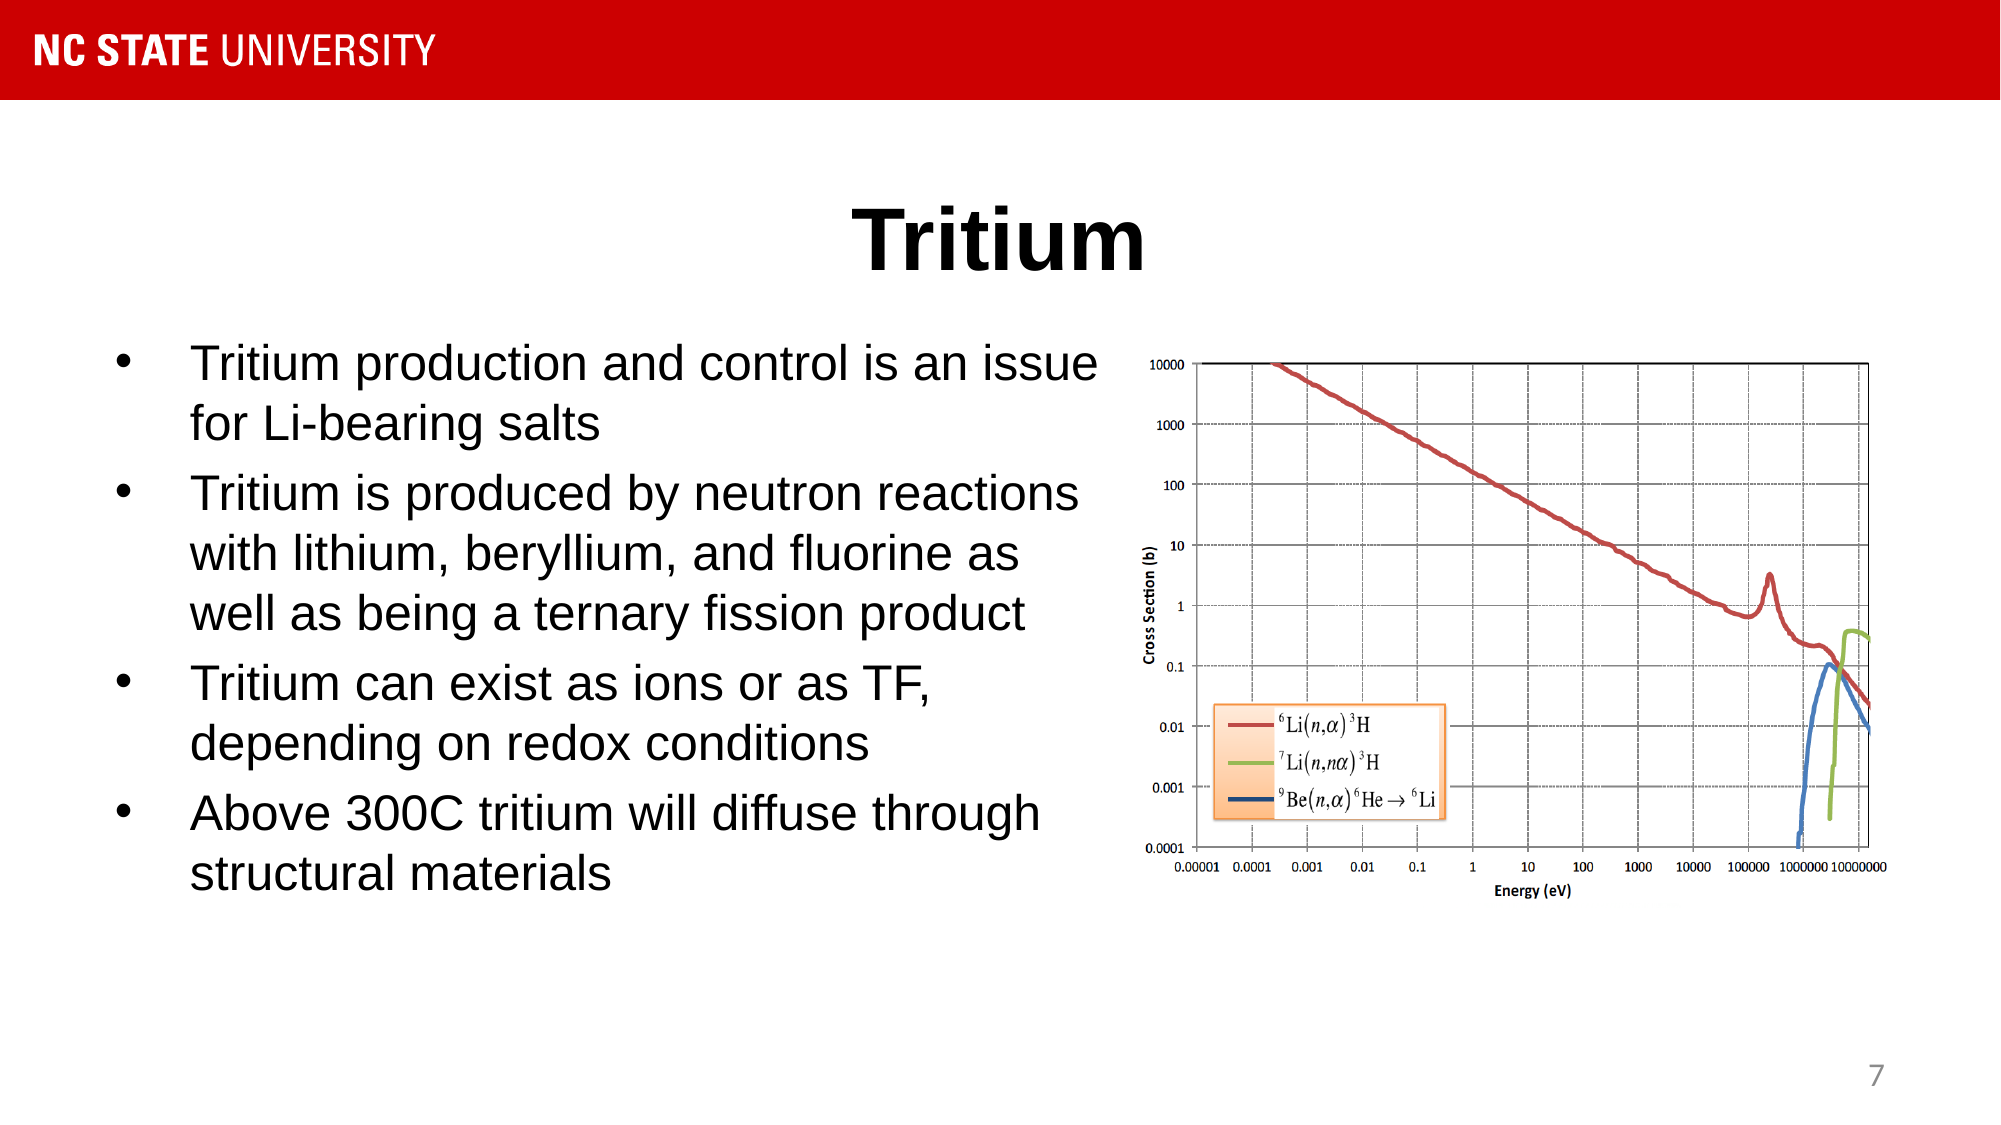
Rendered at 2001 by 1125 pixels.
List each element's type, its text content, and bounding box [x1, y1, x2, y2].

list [1120, 344, 1901, 908]
slide_number 7 [1433, 1042, 1900, 1103]
picture [0, 0, 2001, 100]
list Tritium production and control is an issue for Li-bearing salts Tritium is produced by neutron reactions with lithium, beryllium, and fluorine as well as being a ternary fission product Tritium can exist as ions or as TF, depending on redox conditions Above 300C tritium will diffuse through structural materials [99, 322, 1121, 1005]
title Tritium [99, 147, 1900, 323]
